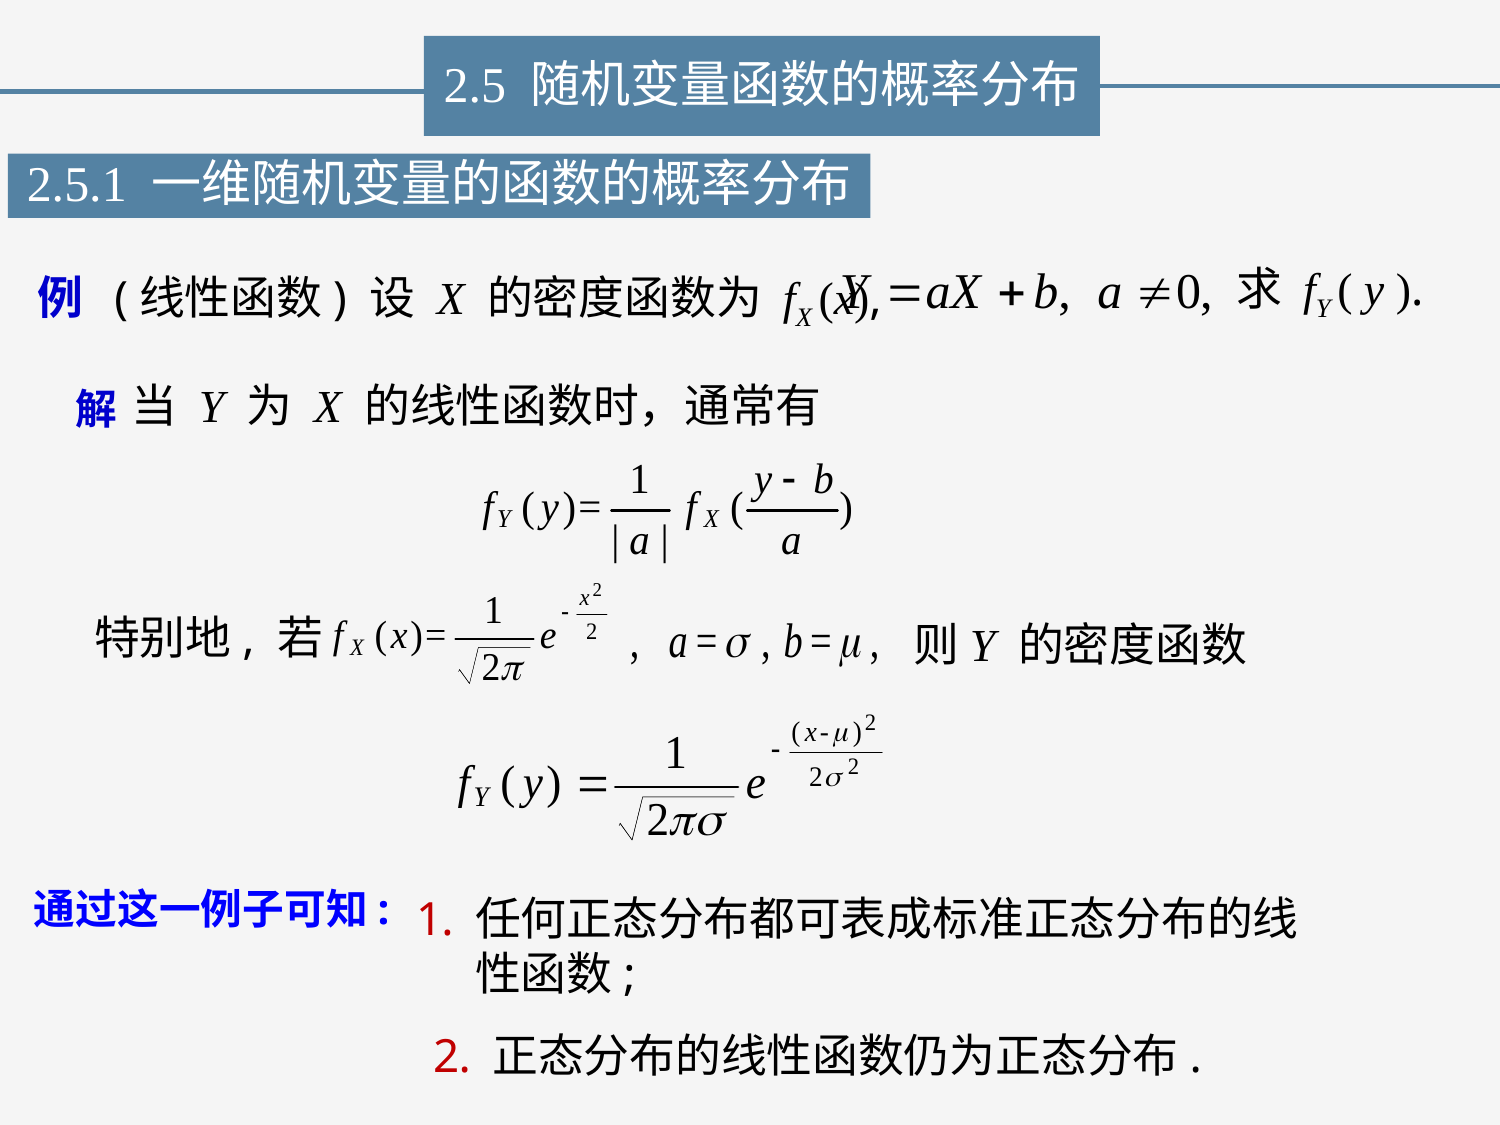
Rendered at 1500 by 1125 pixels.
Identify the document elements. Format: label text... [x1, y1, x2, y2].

text_box 2.5.1 一维随机变量的函数的概率分布 [7, 153, 871, 218]
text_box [79, 570, 1040, 690]
text_box 任何正态分布都可表成标准正态分布的线性函数; [401, 882, 1318, 1007]
text_box 解 [60, 375, 133, 441]
text_box 正态分布的线性函数仍为正态分布. [418, 1018, 1328, 1089]
text_box 通过这一例子可知: [19, 875, 405, 941]
text_box 例 (线性函数) 设 X 的密度函数为 fX (x), [22, 242, 1098, 339]
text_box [439, 699, 894, 848]
text_box 则Y 的密度函数 [1040, 608, 1262, 679]
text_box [833, 258, 1223, 334]
text_box 求 fY ( y ). [1221, 252, 1438, 330]
text_box 2.5 随机变量函数的概率分布 [423, 35, 1100, 136]
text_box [466, 448, 862, 570]
text_box 当 Y 为 X 的线性函数时，通常有 [117, 369, 837, 439]
